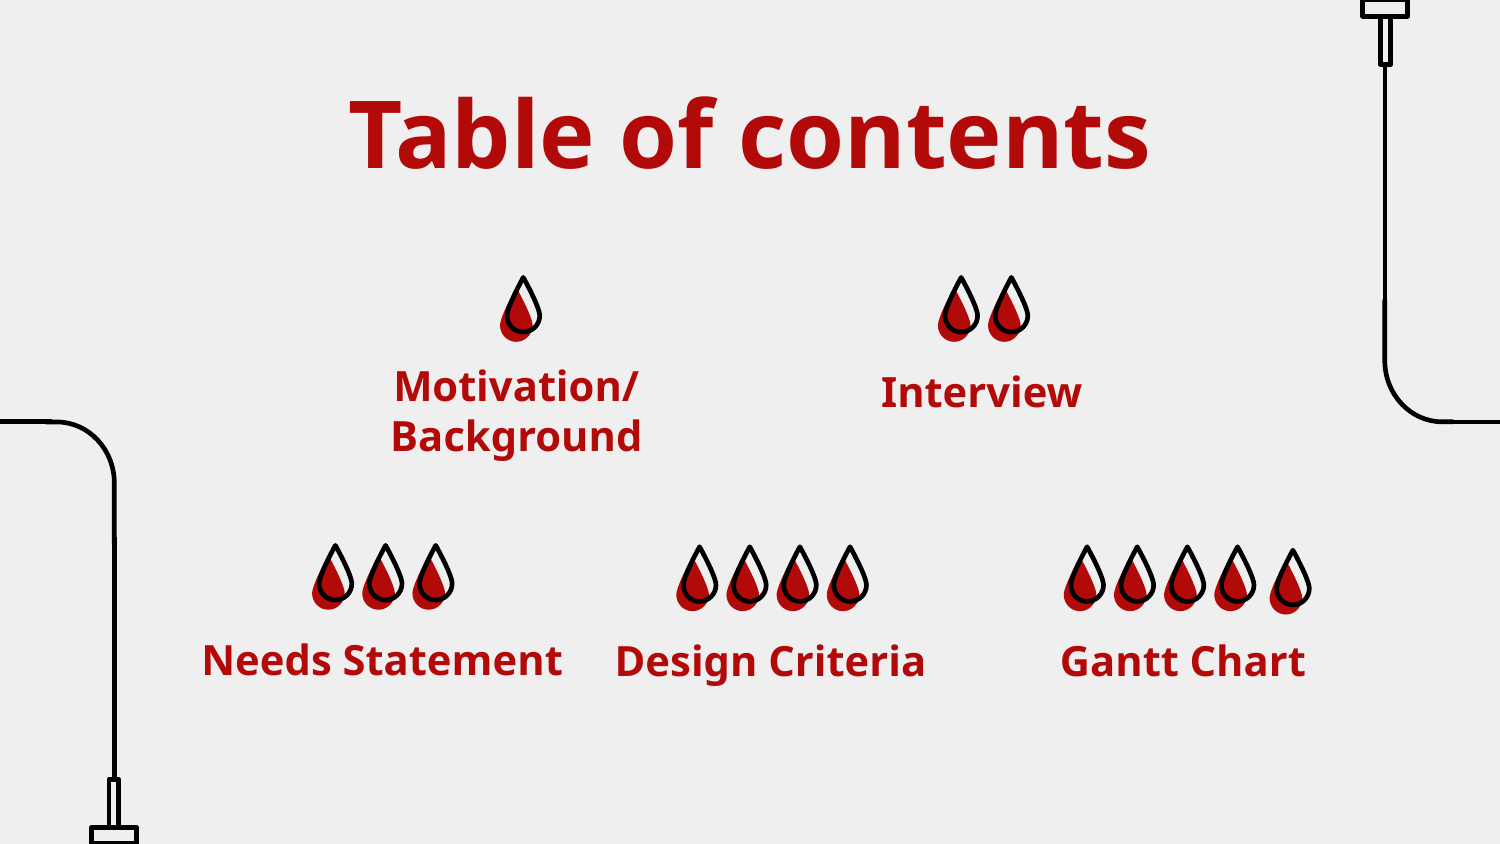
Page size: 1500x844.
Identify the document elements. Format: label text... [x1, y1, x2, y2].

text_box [683, 546, 867, 602]
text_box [1070, 546, 1255, 602]
text_box [507, 277, 540, 333]
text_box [937, 286, 1021, 343]
title Design Criteria [505, 627, 917, 701]
text_box [500, 287, 532, 342]
text_box [1269, 559, 1302, 615]
title Gantt Chart [917, 627, 1449, 701]
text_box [311, 554, 446, 611]
text_box [1276, 550, 1310, 605]
title Needs Statement [116, 625, 648, 699]
title Motivation/ Background [251, 402, 782, 476]
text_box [944, 277, 1029, 333]
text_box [1063, 556, 1248, 612]
title Table of contents [116, 60, 1383, 195]
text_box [676, 556, 860, 612]
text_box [318, 545, 453, 601]
title Interview [716, 357, 1247, 431]
